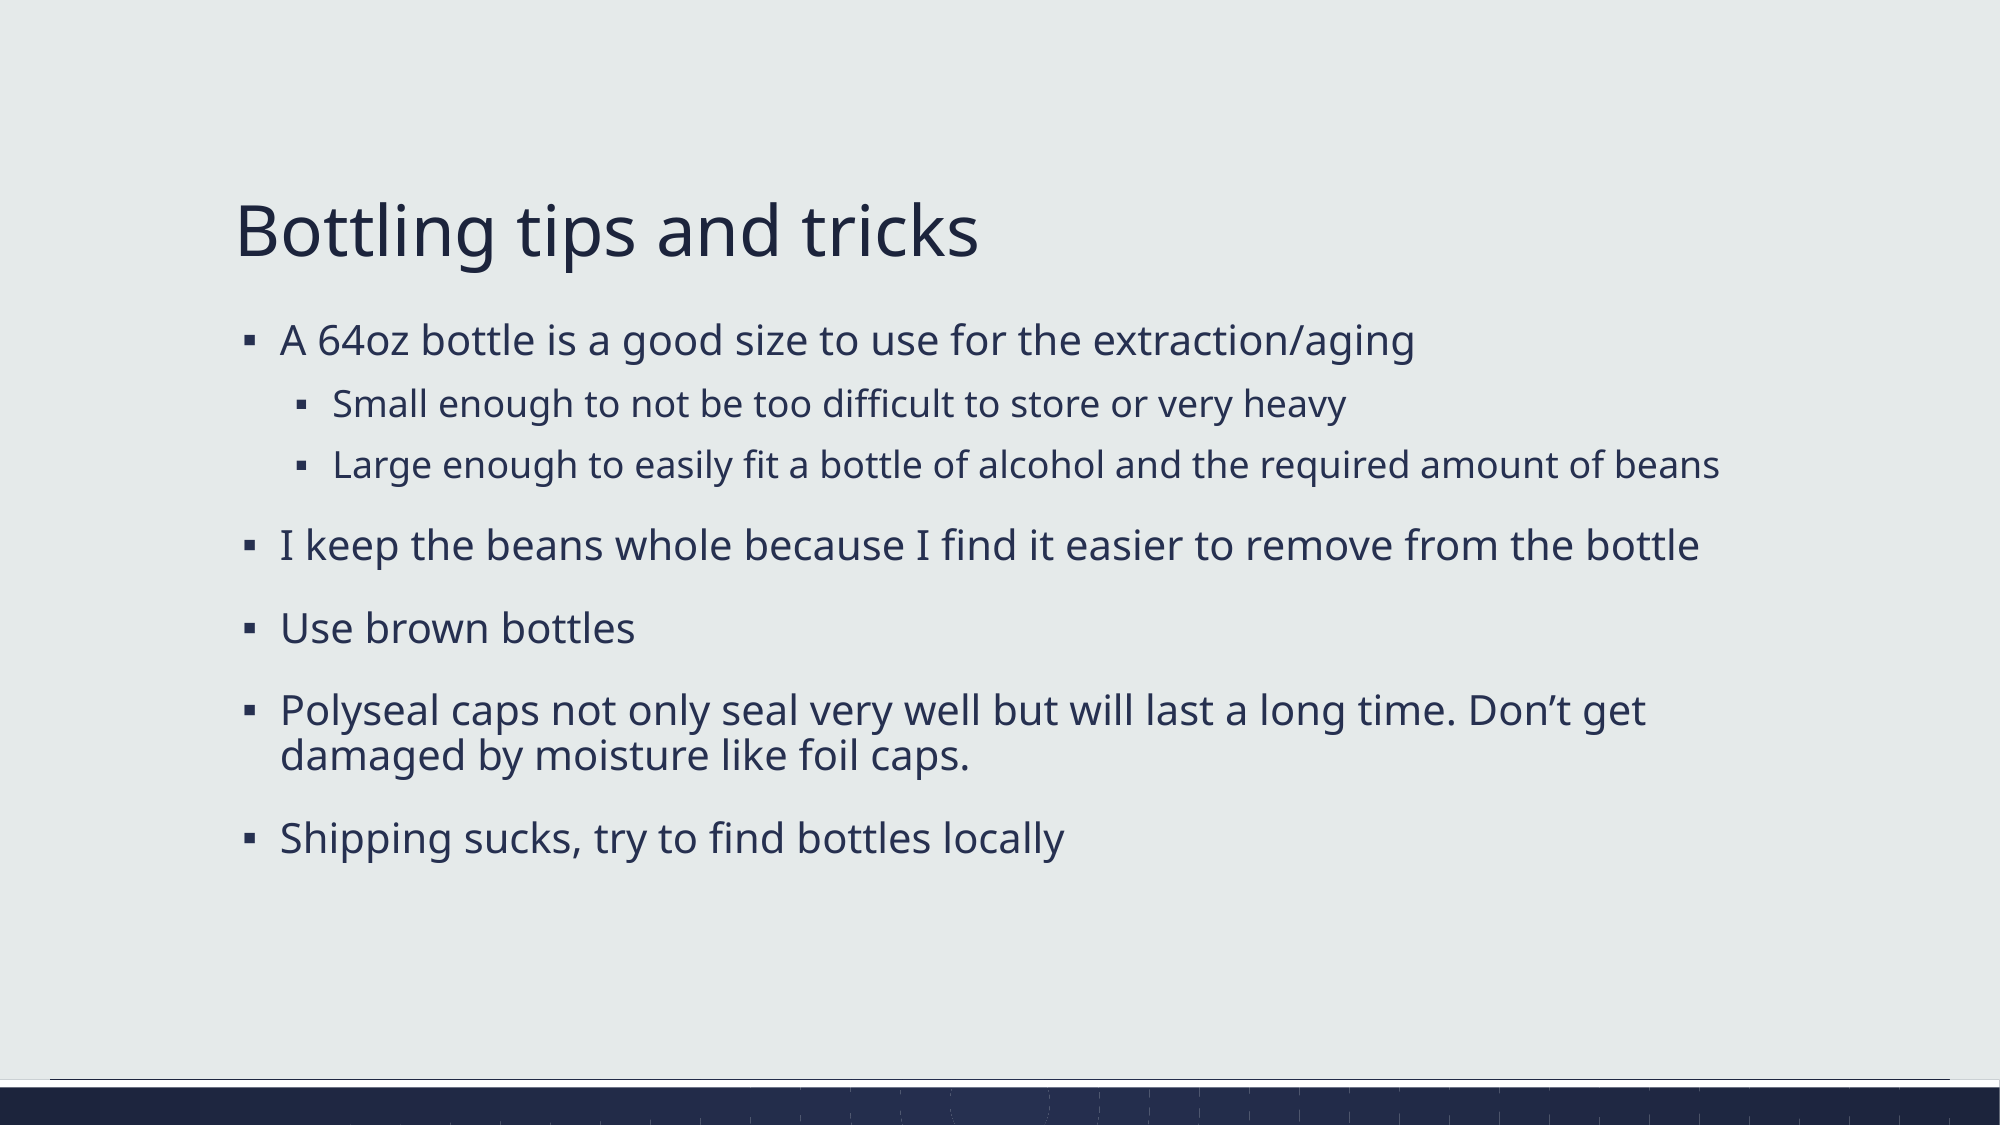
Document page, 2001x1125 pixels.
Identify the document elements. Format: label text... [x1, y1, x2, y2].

title Bottling tips and tricks [219, 76, 1780, 279]
list A 64oz bottle is a good size to use for the extraction/aging Small enough to not be too difficult to store or very heavy Large enough to easily fit a bottle of alcohol and the required amount of beans I keep the beans whole because I find it easier to remove from the bottle Use brown bottles Polyseal caps not only seal very well but will last a long time. Don’t get damaged by moisture like foil caps. Shipping sucks, try to find bottles locally [219, 311, 1780, 990]
